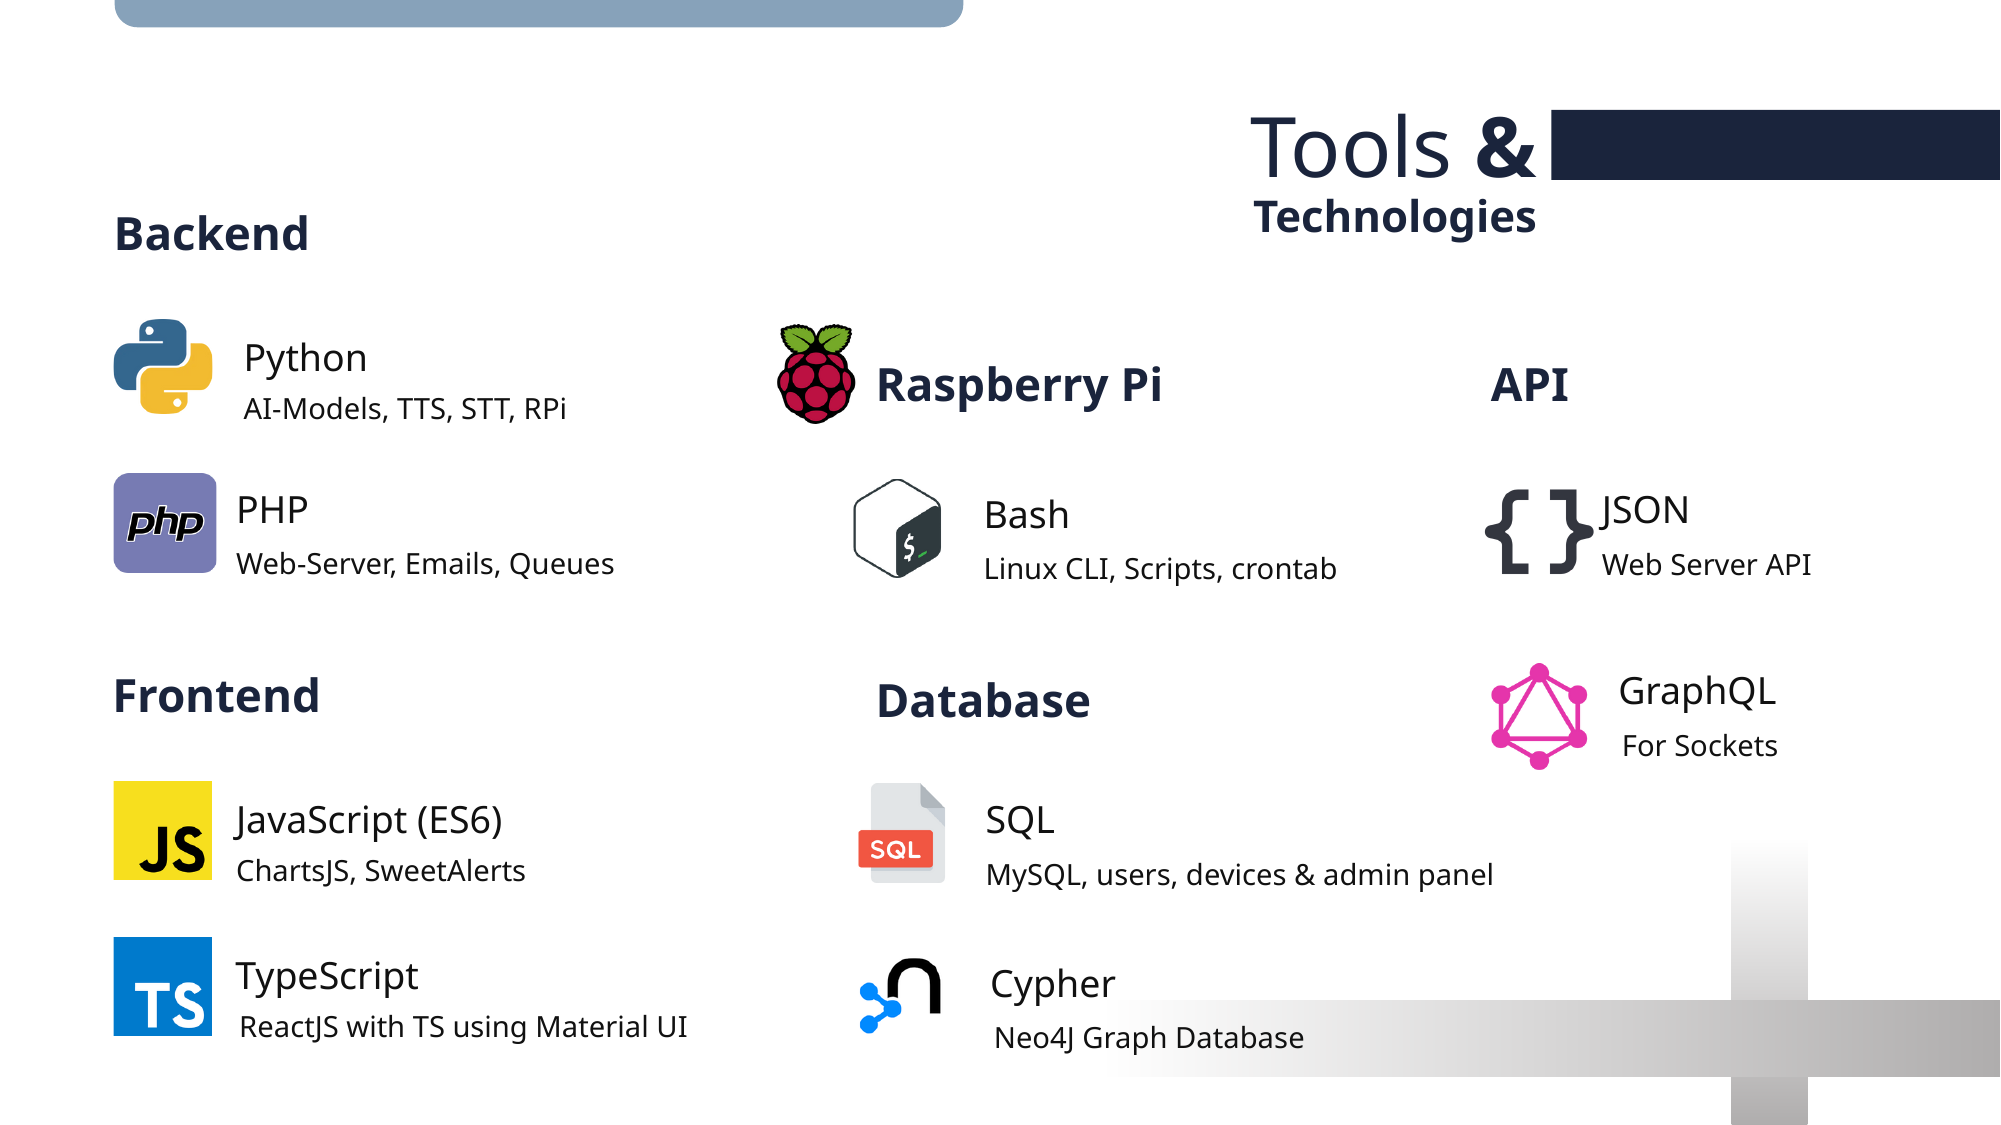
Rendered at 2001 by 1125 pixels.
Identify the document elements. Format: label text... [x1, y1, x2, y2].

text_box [112, 666, 735, 1043]
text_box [766, 324, 1361, 584]
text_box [1475, 355, 1890, 771]
text_box Tools & Technologies [1094, 97, 1552, 266]
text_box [113, 204, 672, 579]
text_box [1731, 1078, 1809, 1125]
text_box [1550, 109, 2000, 181]
text_box [1102, 1000, 2000, 1078]
text_box [1731, 838, 1809, 1000]
text_box [113, 0, 965, 29]
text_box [852, 672, 1548, 1053]
